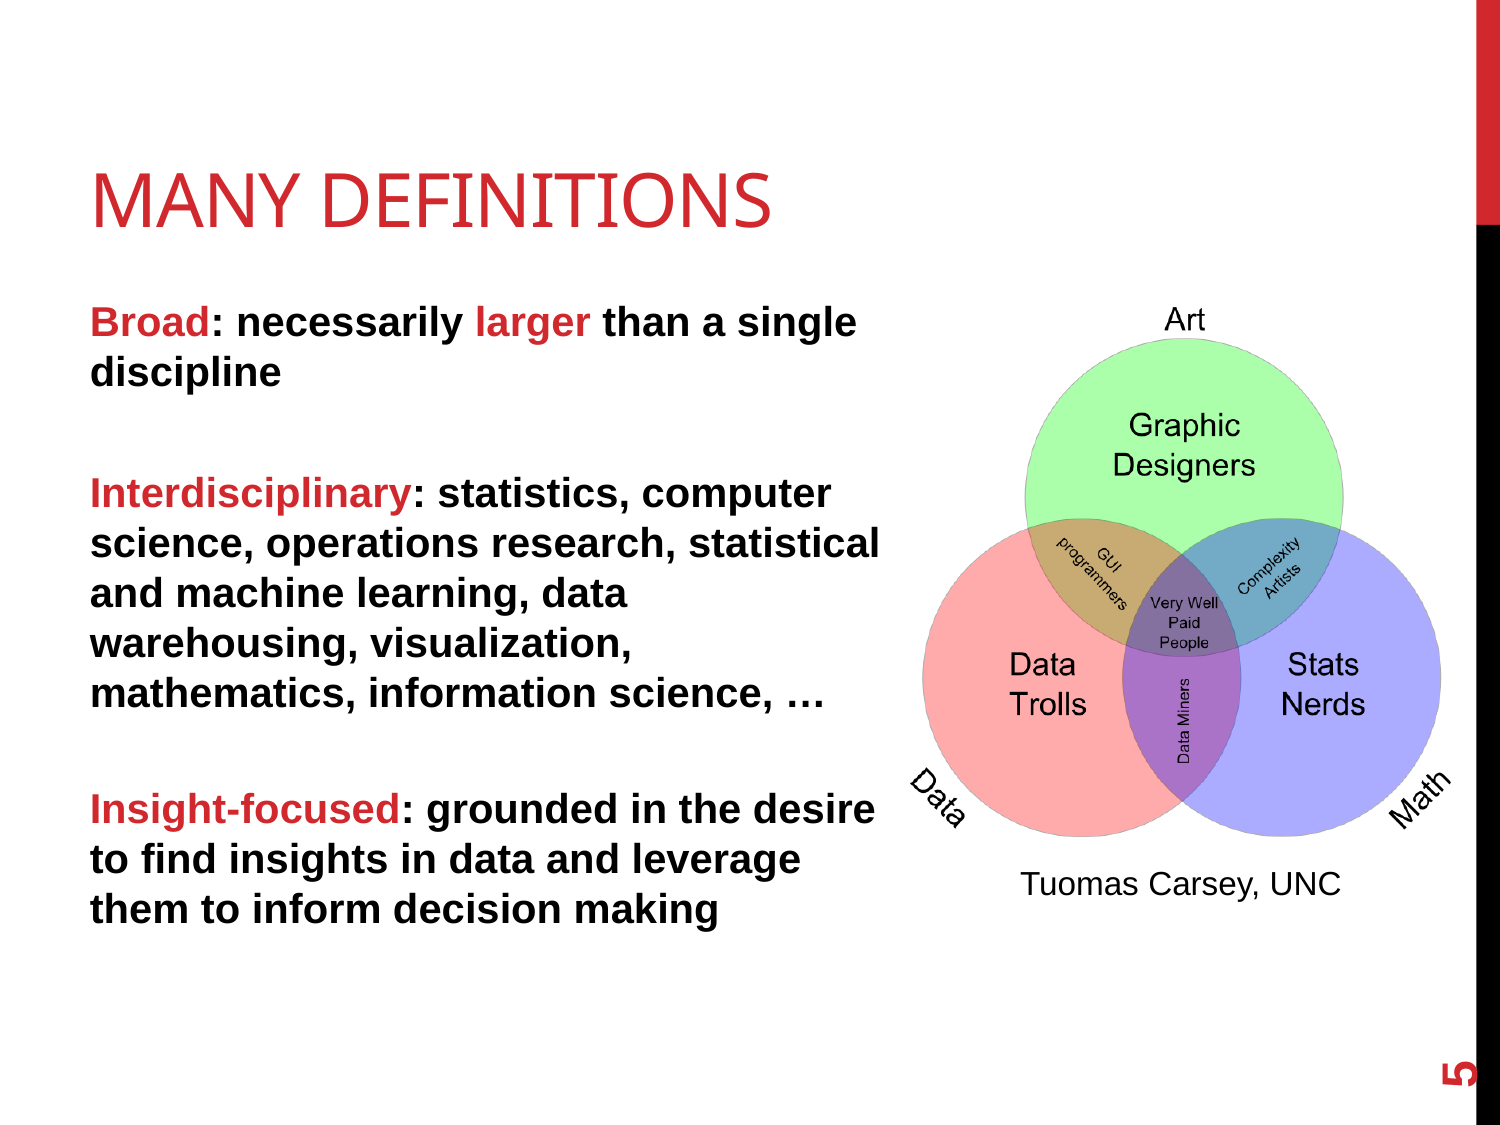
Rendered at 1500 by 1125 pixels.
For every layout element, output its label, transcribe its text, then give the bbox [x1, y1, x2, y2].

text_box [910, 307, 1452, 910]
text_box Broad: necessarily larger than a single discipline Interdisciplinary: statistics, computer science, operations research, statistical and machine learning, data warehousing, visualization, mathematics, information science, … Insight-focused: grounded in the desire to find insights in data and leverage them to inform decision making [75, 287, 903, 1005]
text_box 2 [1427, 887, 1488, 1104]
text_box Many definitions [74, 25, 1025, 250]
